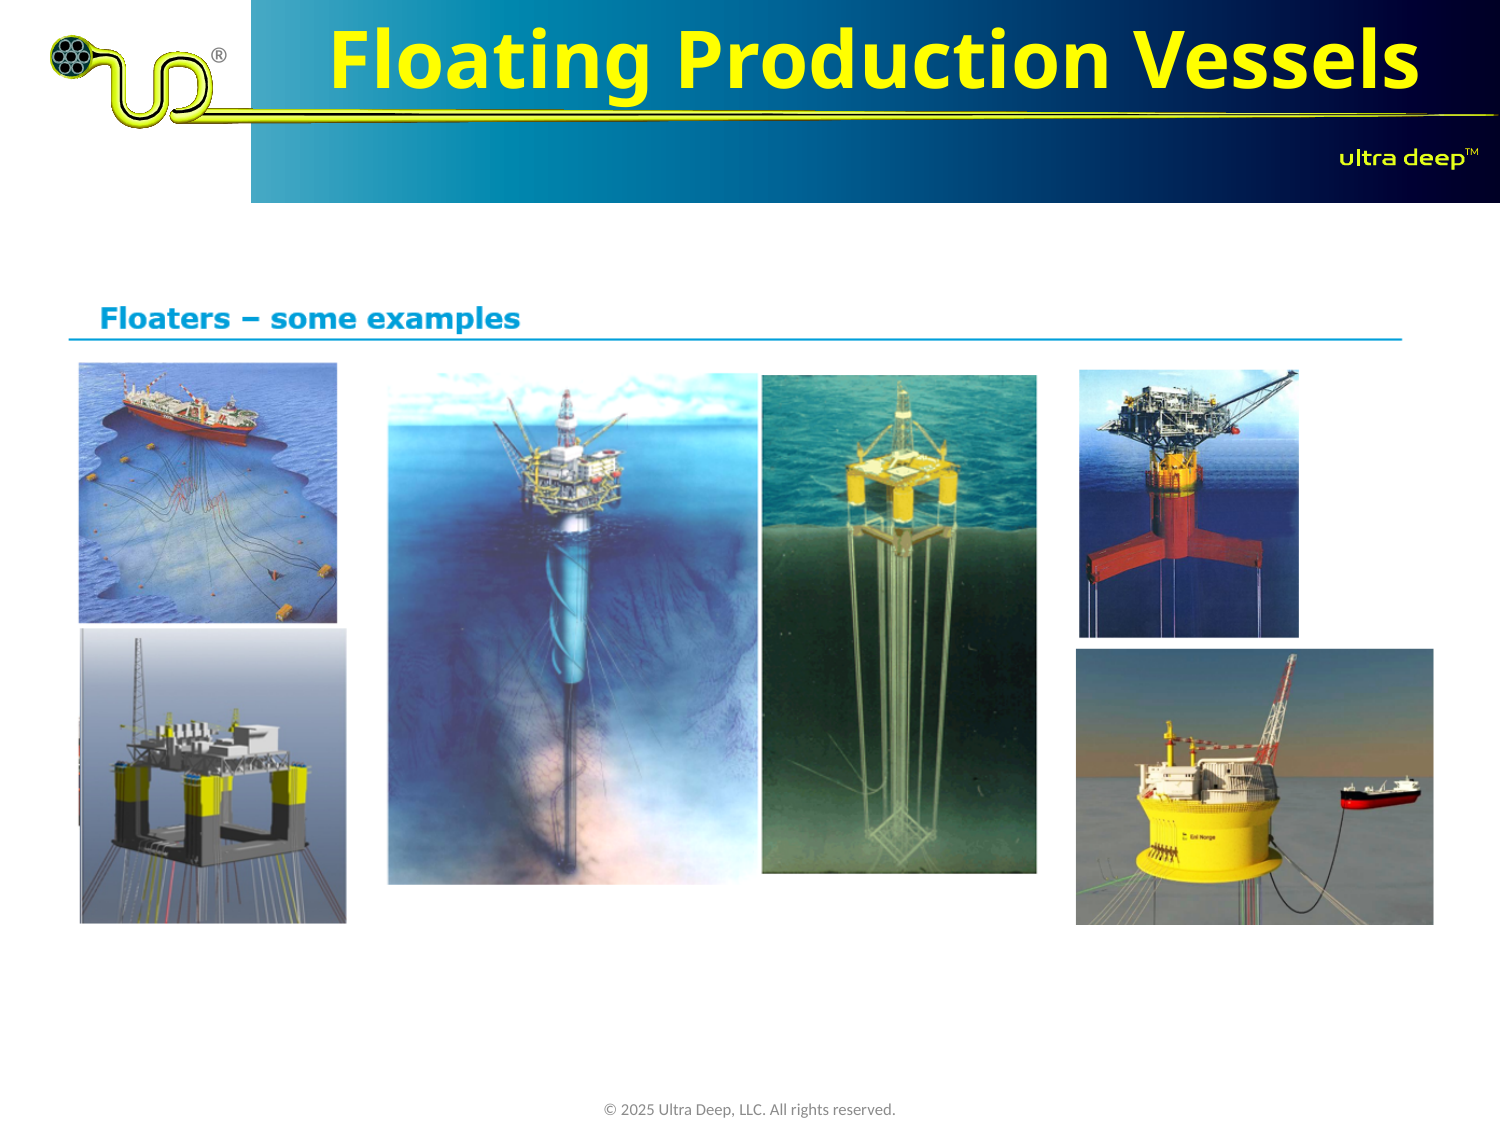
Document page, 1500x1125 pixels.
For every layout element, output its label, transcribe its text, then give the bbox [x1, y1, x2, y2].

picture [68, 262, 1440, 926]
footer © 2025 Ultra Deep, LLC. All rights reserved. [512, 1092, 988, 1125]
title Floating Production Vessels [249, 0, 1500, 113]
